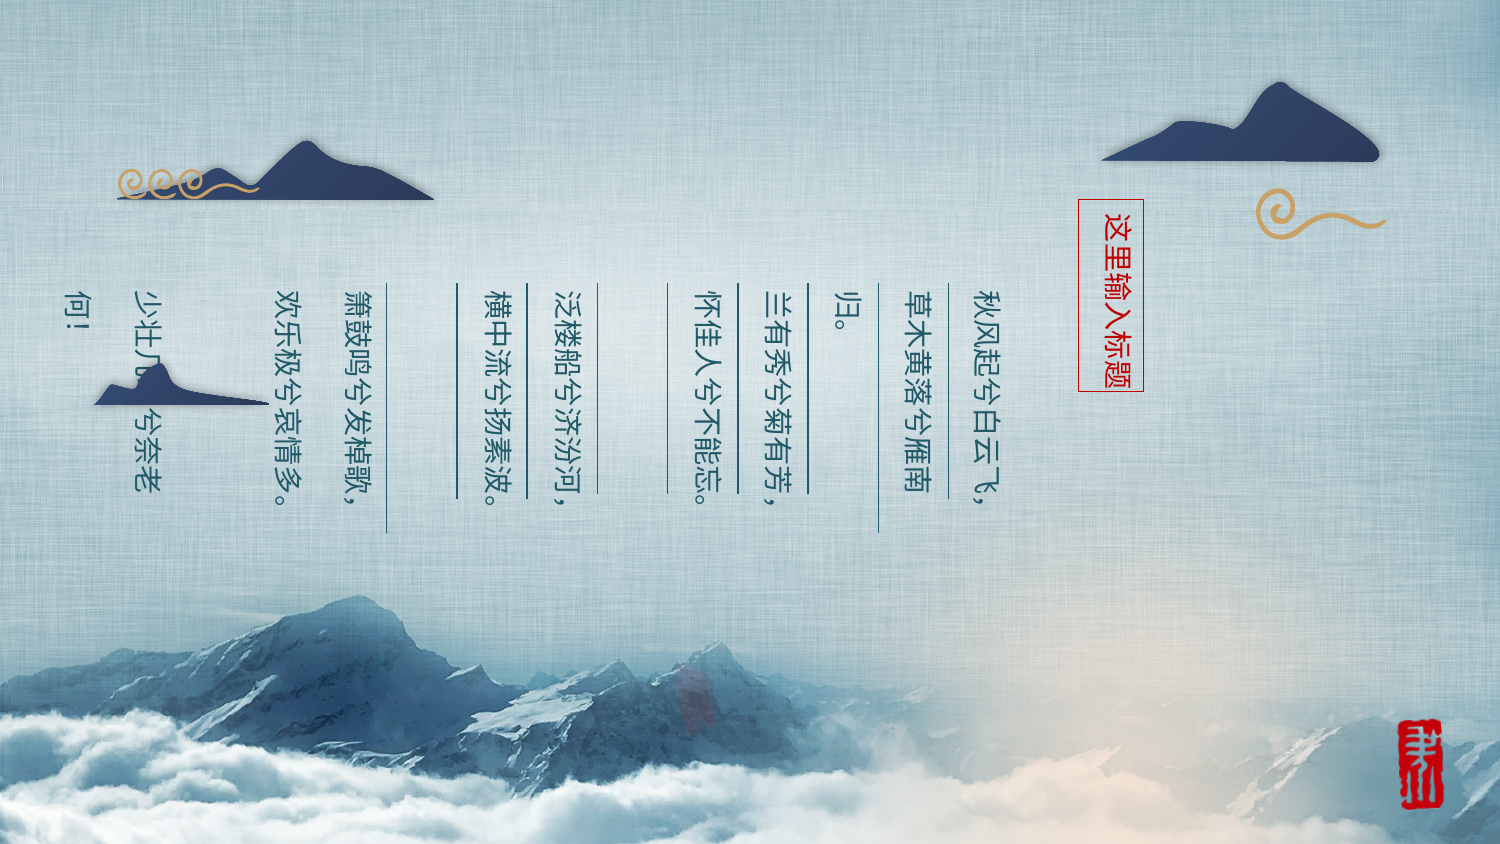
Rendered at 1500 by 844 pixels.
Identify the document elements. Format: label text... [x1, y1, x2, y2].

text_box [116, 167, 261, 204]
text_box [1101, 82, 1380, 162]
text_box 秋风起兮白云飞，草木黄落兮雁南归。 兰有秀兮菊有芳，怀佳人兮不能忘。 泛楼船兮济汾河，横中流兮扬素波。 箫鼓鸣兮发棹歌，欢乐极兮哀情多。 少壮几时兮奈老何！ [390, 275, 1049, 534]
text_box [93, 363, 269, 405]
text_box [1255, 188, 1387, 240]
text_box 这里输入标题 [1078, 199, 1144, 392]
text_box [265, 140, 434, 200]
picture [0, 0, 1500, 844]
